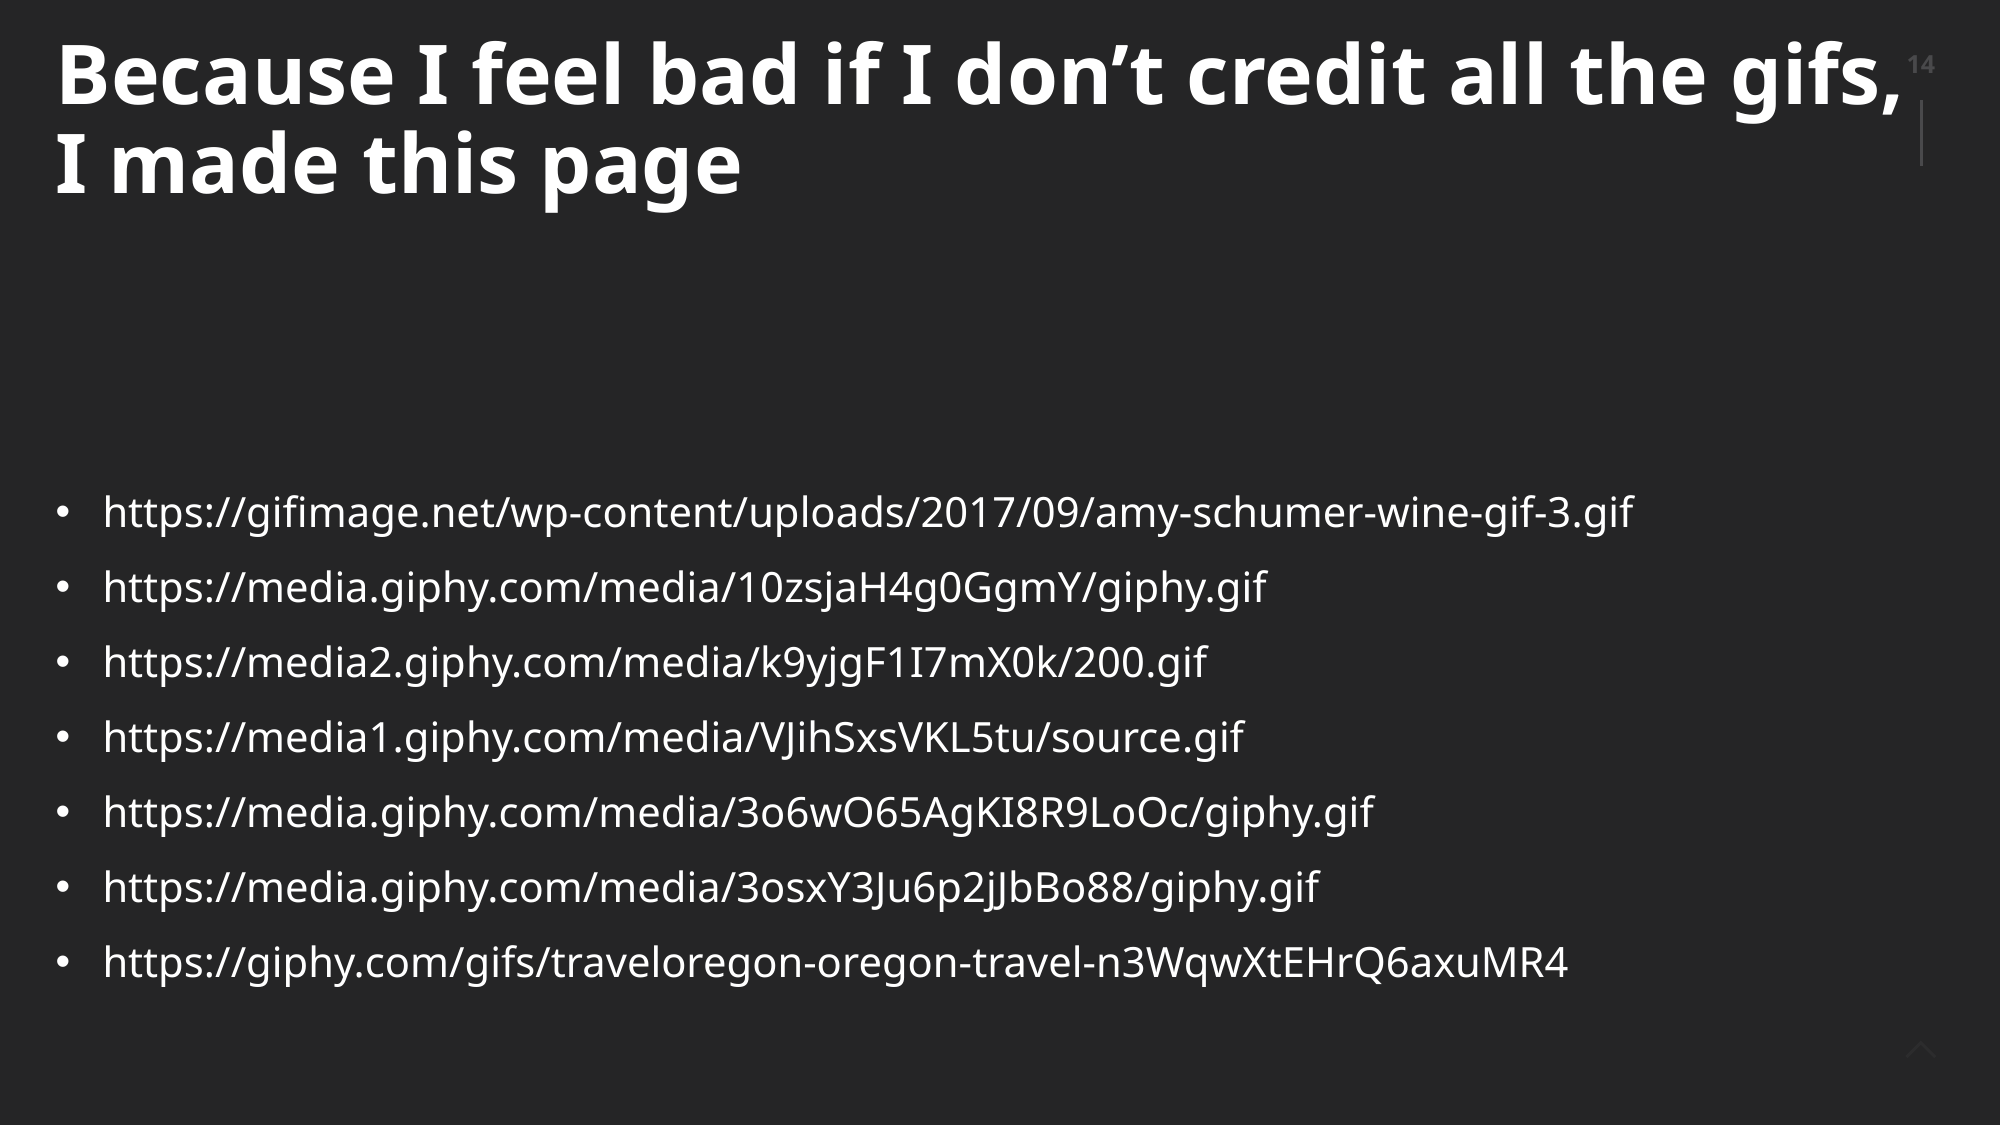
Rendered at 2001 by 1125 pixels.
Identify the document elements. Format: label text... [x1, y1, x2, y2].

text_box https://gifimage.net/wp-content/uploads/2017/09/amy-schumer-wine-gif-3.gif https://media.giphy.com/media/10zsjaH4g0GgmY/giphy.gif https://media2.giphy.com/media/k9yjgF1I7mX0k/200.gif https://media1.giphy.com/media/VJihSxsVKL5tu/source.gif https://media.giphy.com/media/3o6wO65AgKI8R9LoOc/giphy.gif https://media.giphy.com/media/3osxY3Ju6p2jJbBo88/giphy.gif https://giphy.com/gifs/traveloregon-oregon-travel-n3WqwXtEHrQ6axuMR4 [55, 478, 1909, 994]
title Because I feel bad if I don’t credit all the gifs, I made this page [55, 25, 1909, 413]
